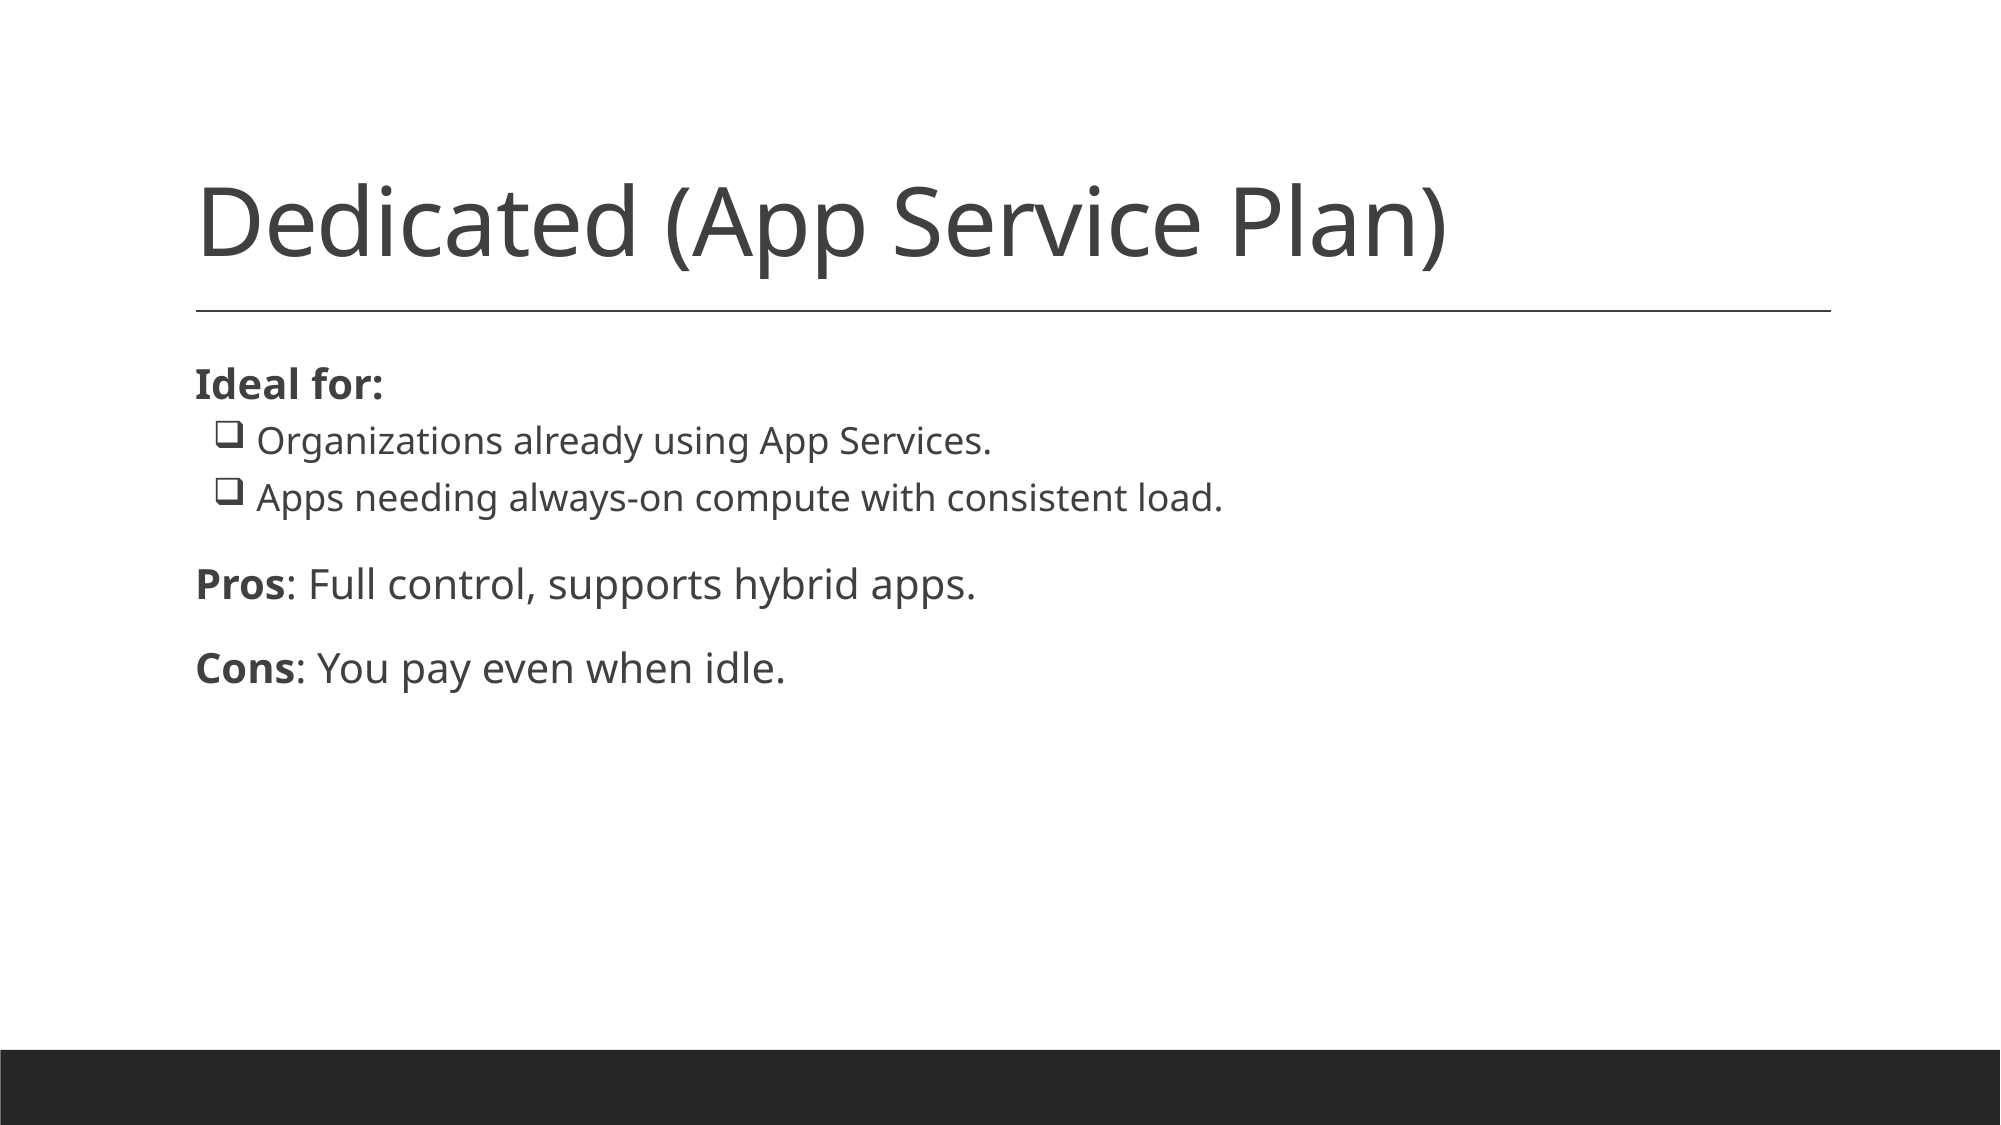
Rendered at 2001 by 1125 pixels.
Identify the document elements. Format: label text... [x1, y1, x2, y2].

title Dedicated (App Service Plan) [180, 47, 1830, 285]
list Ideal for: Organizations already using App Services. Apps needing always-on compute with consistent load. Pros: Full control, supports hybrid apps. Cons: You pay even when idle. [180, 345, 1830, 963]
